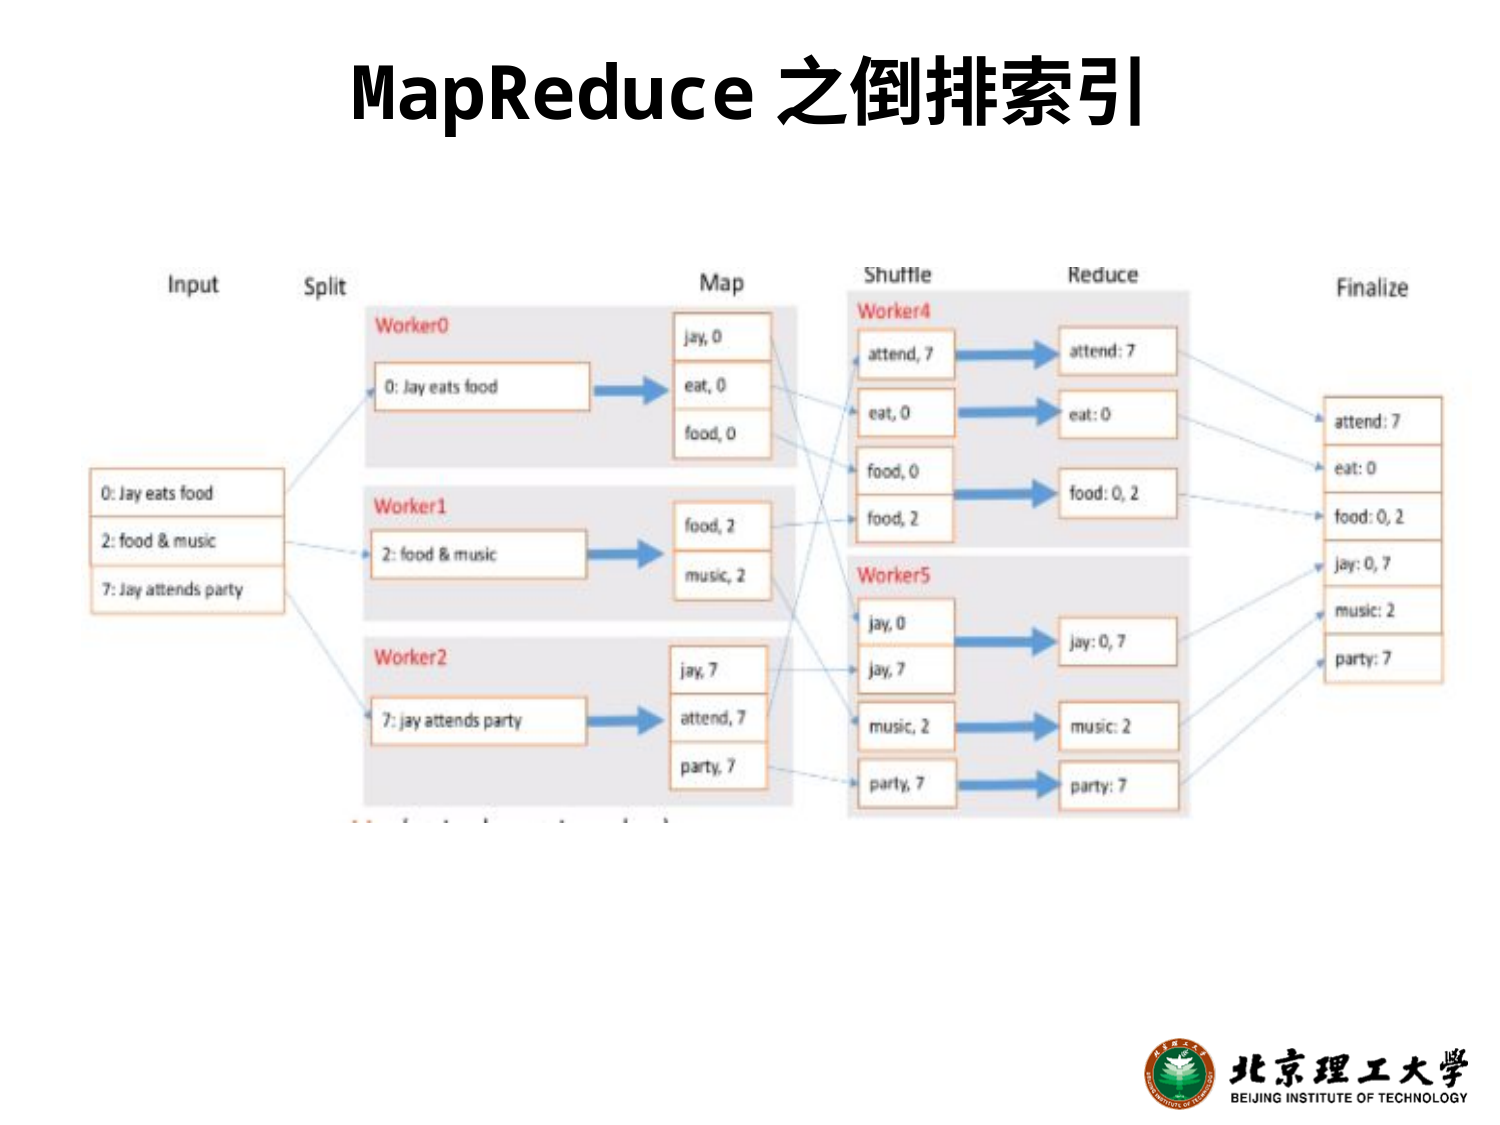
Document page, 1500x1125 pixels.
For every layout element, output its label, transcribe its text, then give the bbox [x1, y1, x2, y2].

title MapReduce之倒排索引 [76, 17, 1425, 163]
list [81, 266, 1472, 823]
picture [1144, 1038, 1468, 1110]
